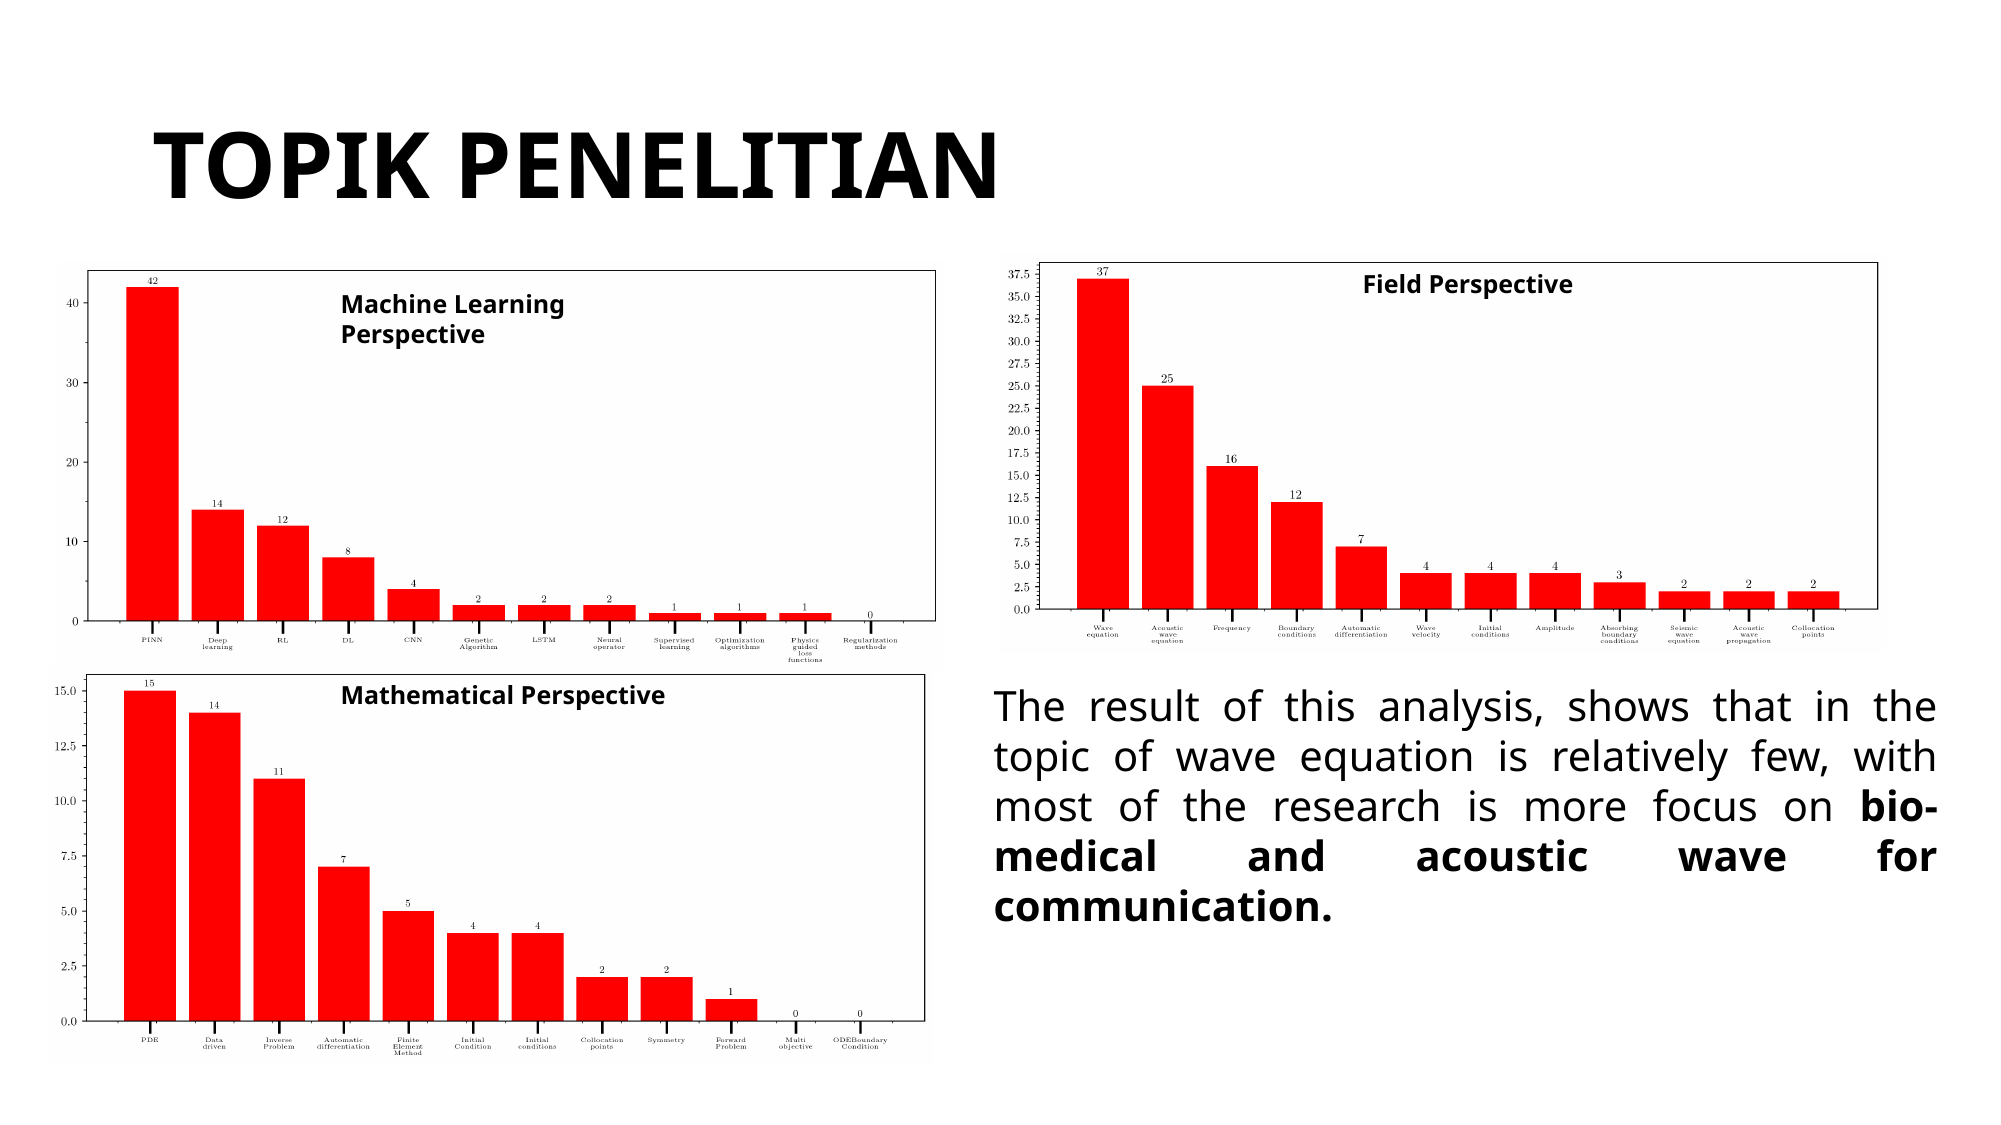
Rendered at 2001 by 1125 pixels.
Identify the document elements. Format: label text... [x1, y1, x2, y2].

title TOPIK PENELITIAN [137, 59, 1863, 278]
picture [46, 260, 945, 1066]
picture [999, 252, 1887, 654]
text_box The result of this analysis, shows that in the topic of wave equation is relatively few, with most of the research is more focus on bio-medical and acoustic wave for communication. [978, 671, 1954, 982]
